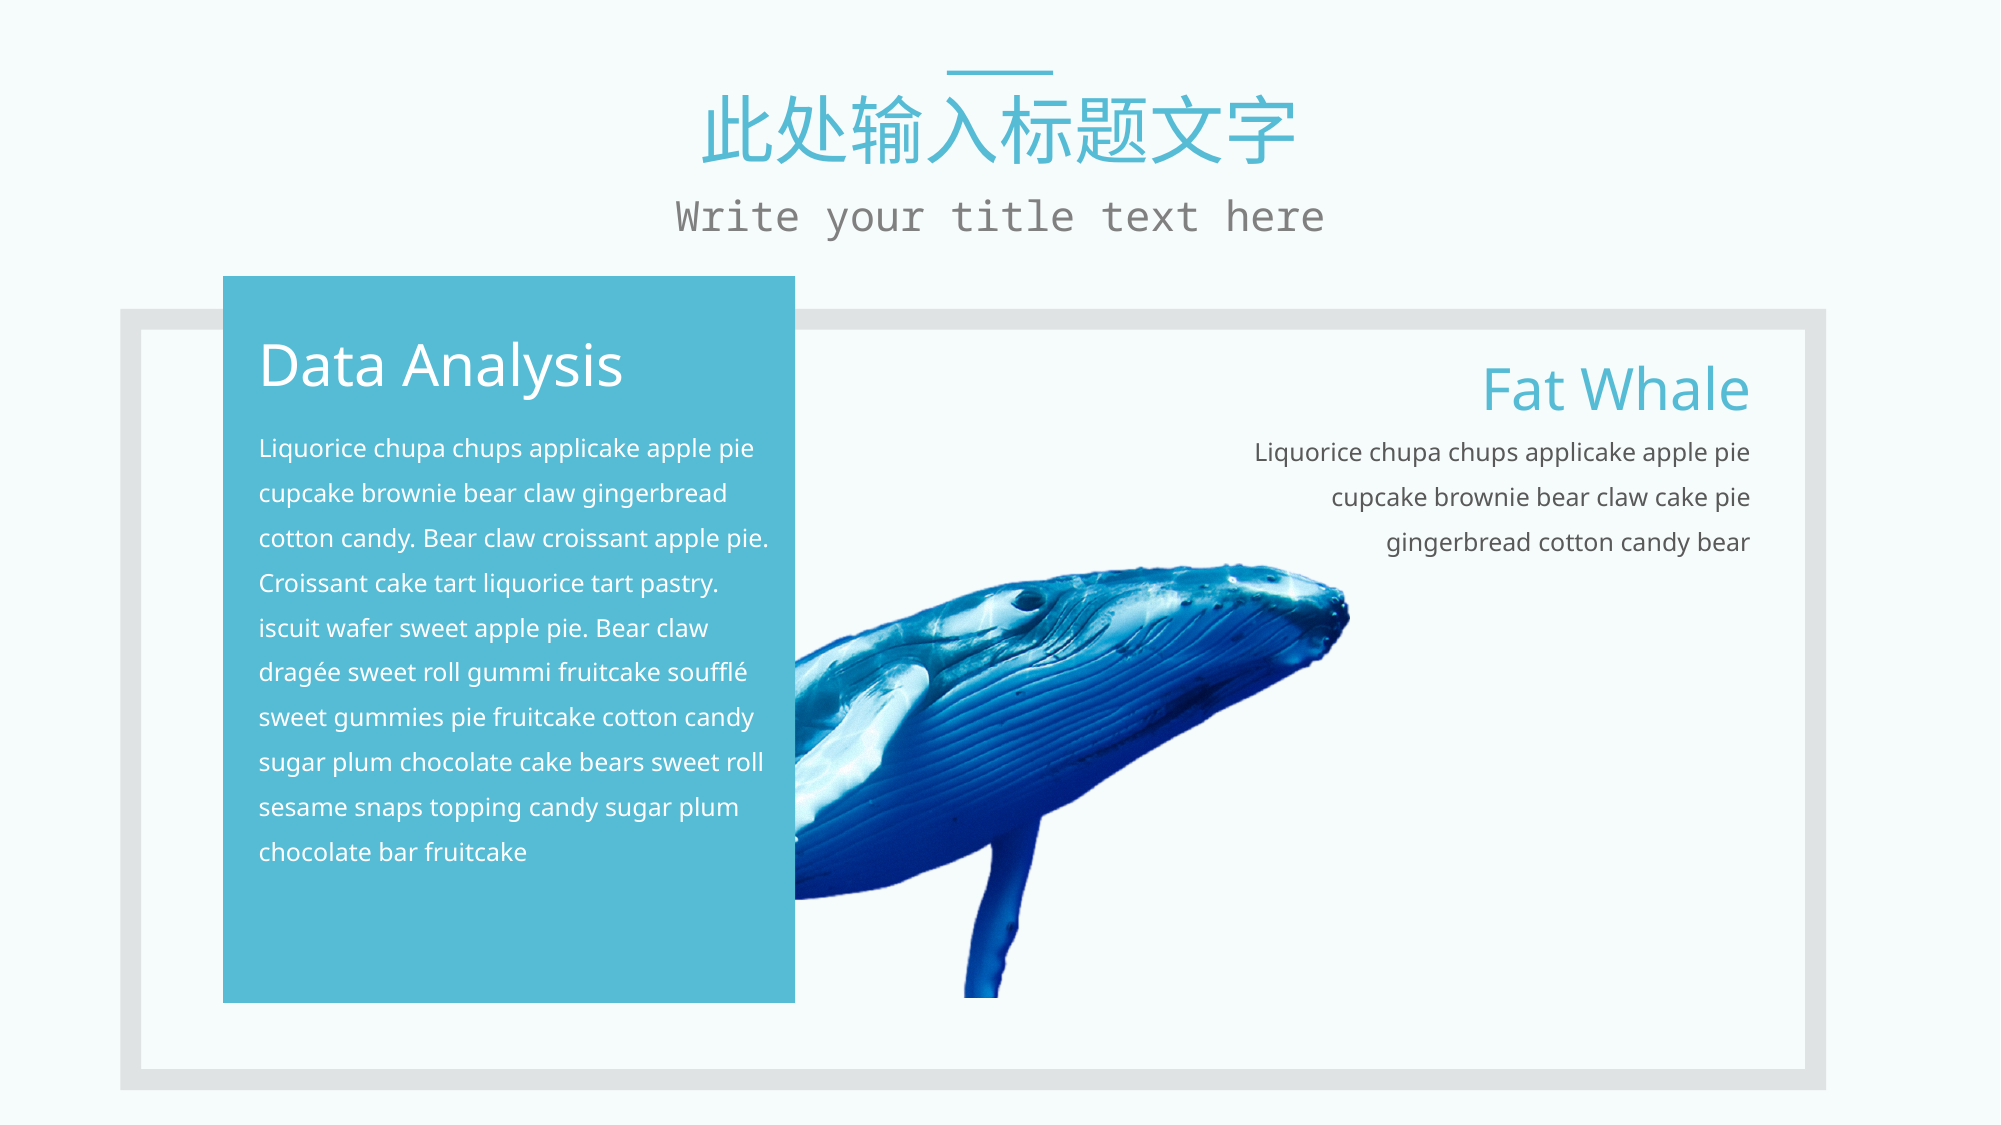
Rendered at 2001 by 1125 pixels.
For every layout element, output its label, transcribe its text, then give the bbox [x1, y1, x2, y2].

text_box [222, 275, 796, 1004]
text_box [130, 318, 1817, 1081]
text_box Liquorice chupa chups applicake apple pie cupcake brownie bear claw cake pie gingerbread cotton candy bear [1224, 421, 1752, 601]
text_box Write your title text here [660, 182, 1340, 248]
text_box [946, 69, 1054, 76]
text_box Liquorice chupa chups applicake apple pie cupcake brownie bear claw gingerbread cotton candy. Bear claw croissant apple pie. Croissant cake tart liquorice tart pastry. iscuit wafer sweet apple pie. Bear claw dragée sweet roll gummi fruitcake soufflé sweet gummies pie fruitcake cotton candy sugar plum chocolate cake bears sweet roll sesame snaps topping candy sugar plum chocolate bar fruitcake [258, 417, 771, 953]
picture [497, 563, 1350, 998]
text_box 此处输入标题文字 [512, 76, 1488, 181]
text_box Data Analysis [258, 335, 758, 410]
text_box Fat Whale [1434, 360, 1752, 422]
